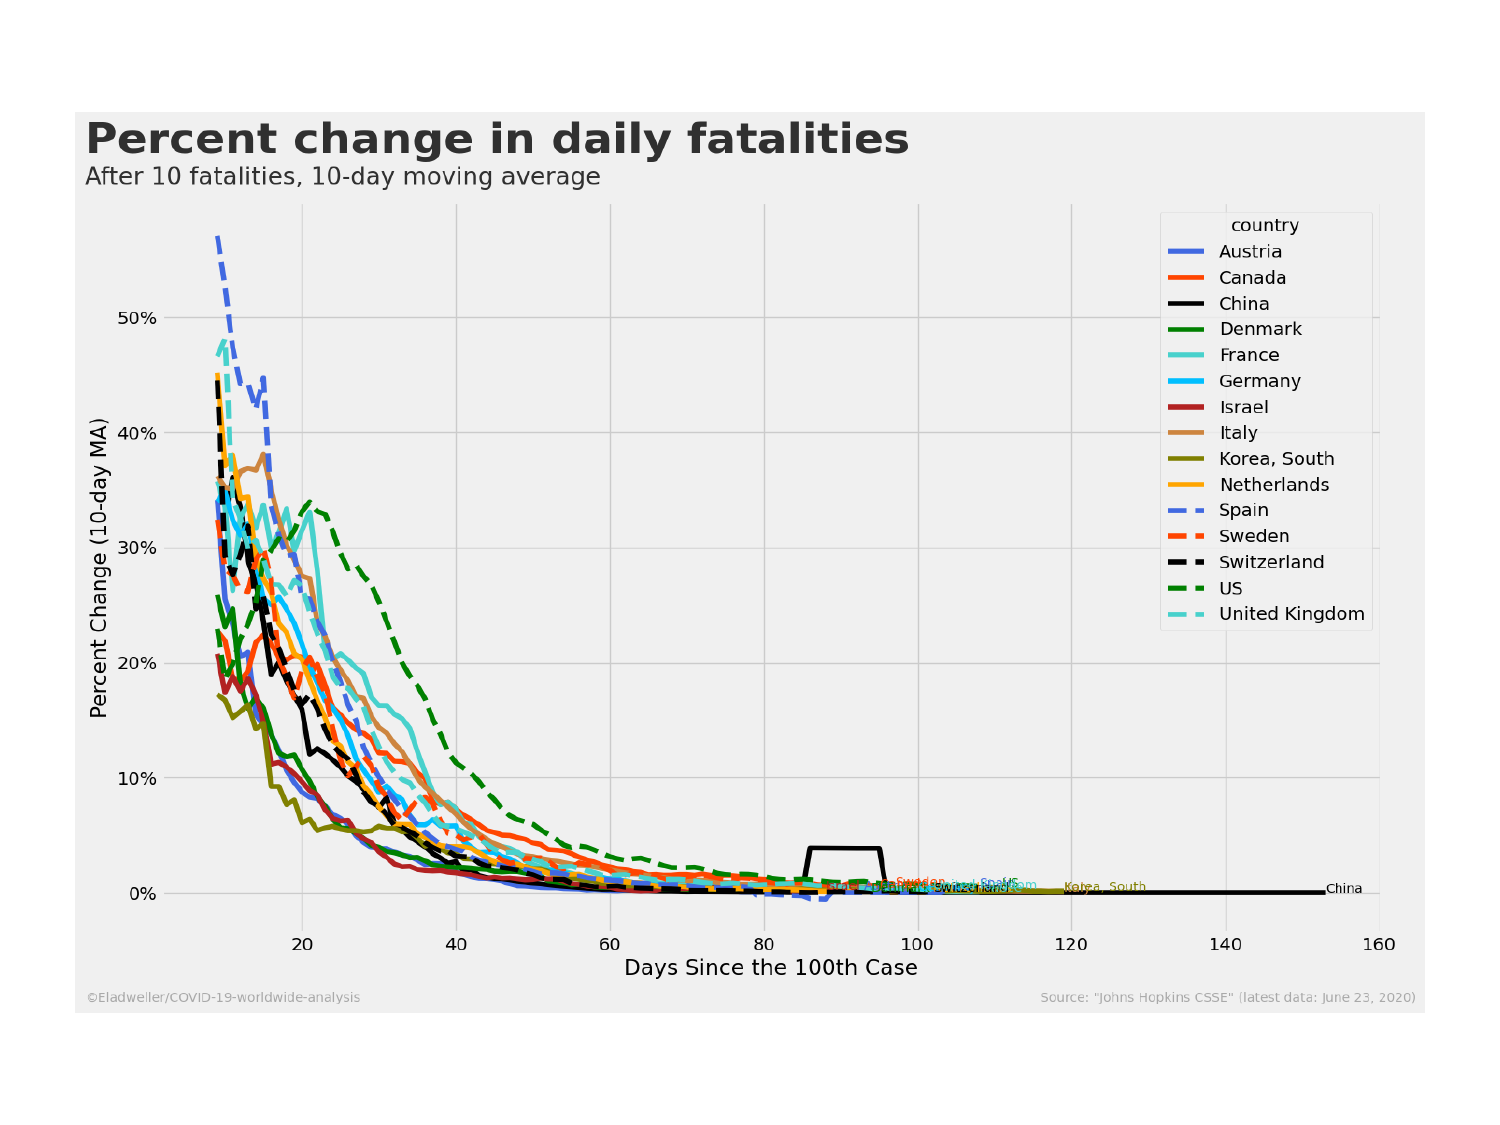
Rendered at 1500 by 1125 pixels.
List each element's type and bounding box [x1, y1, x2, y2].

picture [74, 112, 1426, 1013]
